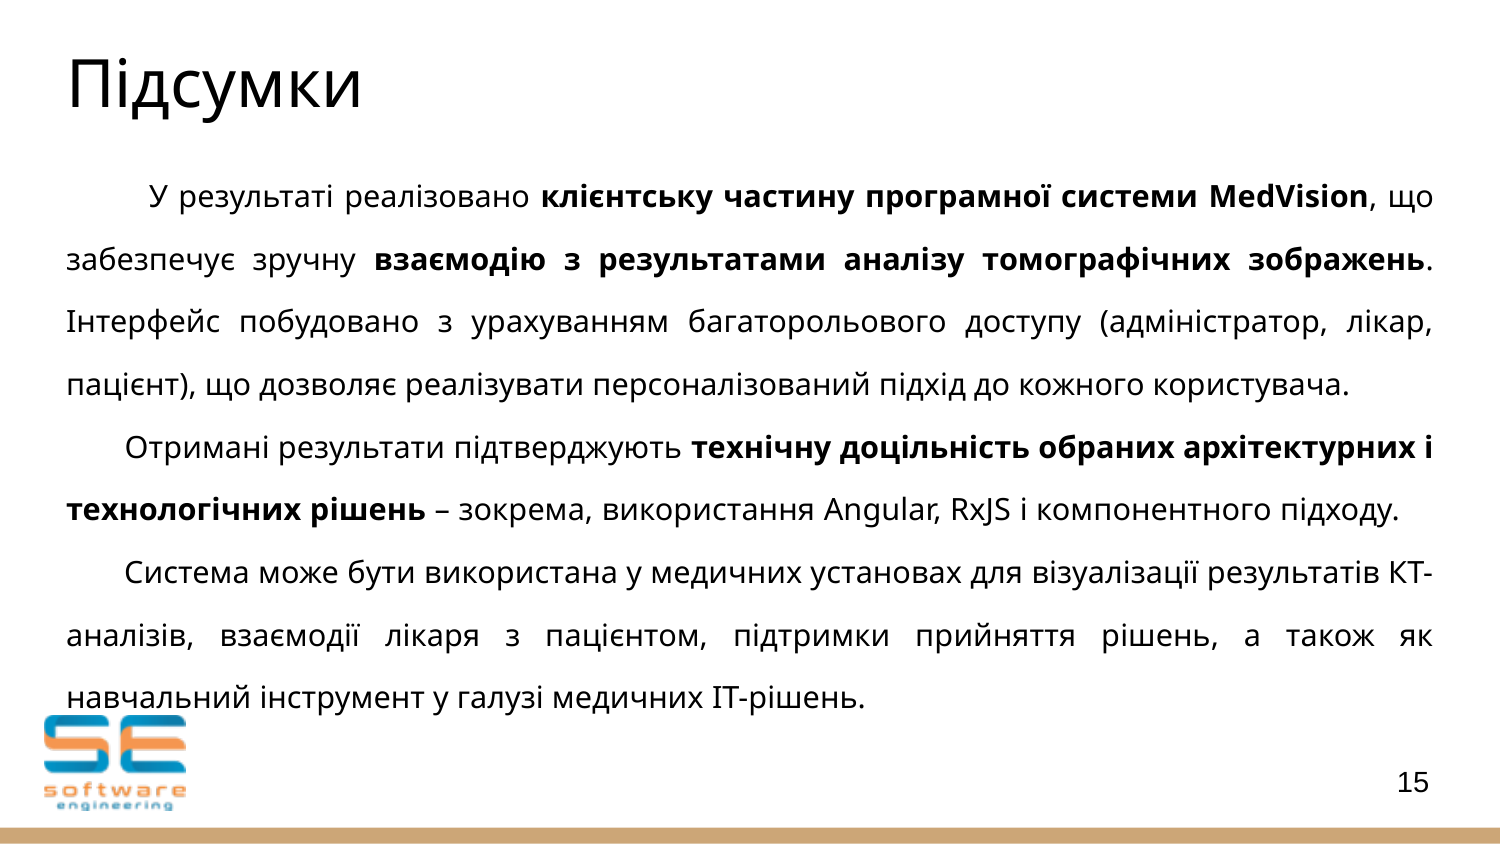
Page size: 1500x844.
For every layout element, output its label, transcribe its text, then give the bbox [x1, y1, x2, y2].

text_box Підсумки [51, 0, 1500, 137]
picture [43, 714, 186, 811]
text_box 15 [1382, 755, 1500, 806]
list У результаті реалізовано клієнтську частину програмної системи MedVision, що забезпечує зручну взаємодію з результатами аналізу томографічних зображень. Інтерфейс побудовано з урахуванням багаторольового доступу (адміністратор, лікар, пацієнт), що дозволяє реалізувати персоналізований підхід до кожного користувача. Отримані результати підтверджують технічну доцільність обраних архітектурних і технологічних рішень – зокрема, використання Angular, RxJS і компонентного підходу. Система може бути використана у медичних установах для візуалізації результатів КТ-аналізів, взаємодії лікаря з пацієнтом, підтримки прийняття рішень, а також як навчальний інструмент у галузі медичних IT-рішень. [51, 137, 1449, 752]
